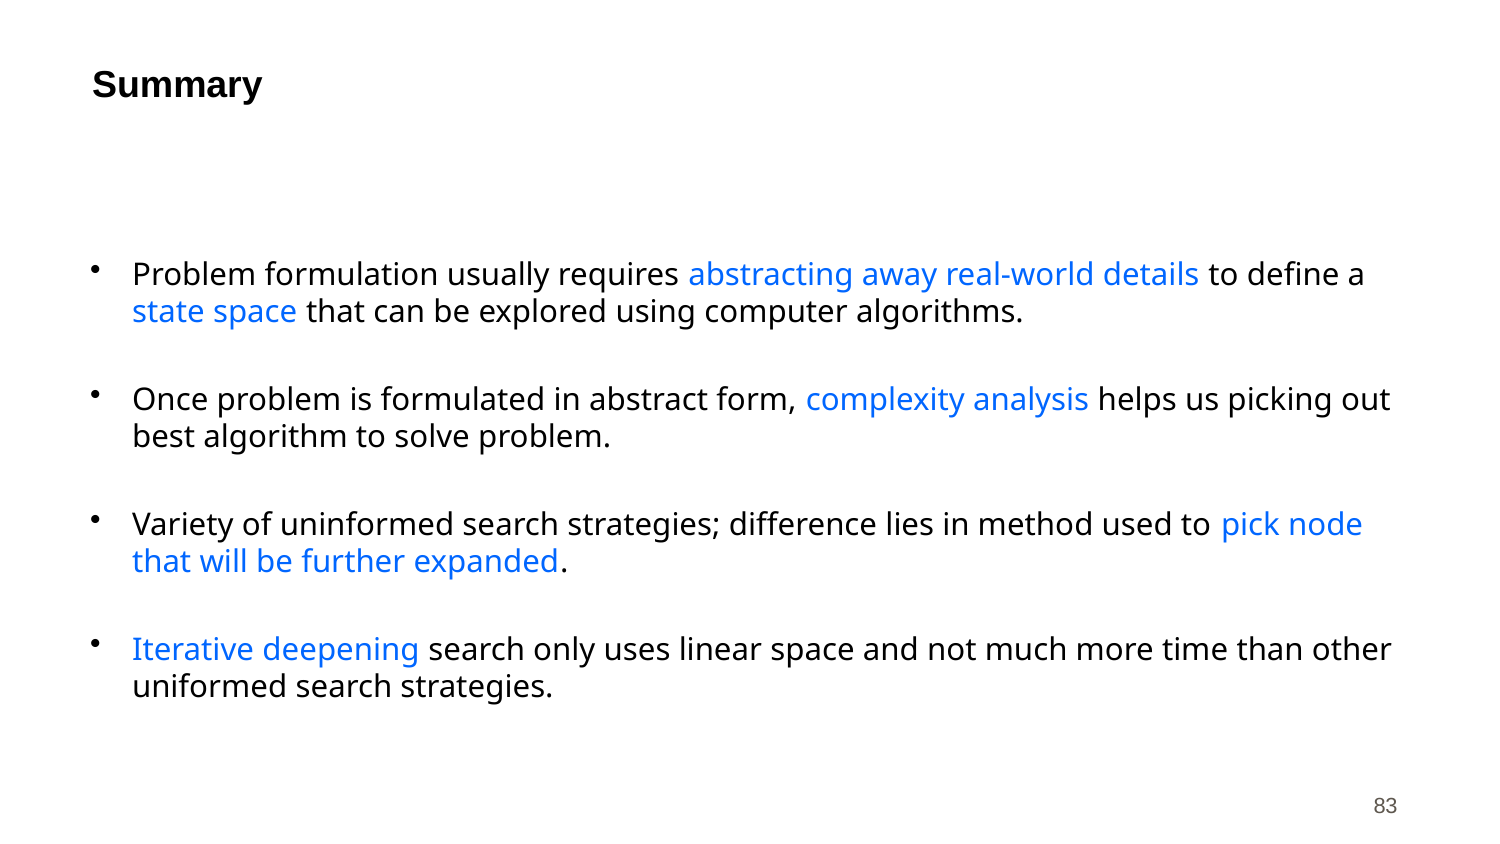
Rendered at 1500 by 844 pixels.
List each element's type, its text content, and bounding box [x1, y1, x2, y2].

slide_number 83 [1099, 768, 1413, 826]
list Problem formulation usually requires abstracting away real-world details to define a state space that can be explored using computer algorithms. Once problem is formulated in abstract form, complexity analysis helps us picking out best algorithm to solve problem. Variety of uninformed search strategies; difference lies in method used to pick node that will be further expanded. Iterative deepening search only uses linear space and not much more time than other uniformed search strategies. [74, 159, 1417, 746]
title Summary [76, 27, 1415, 113]
